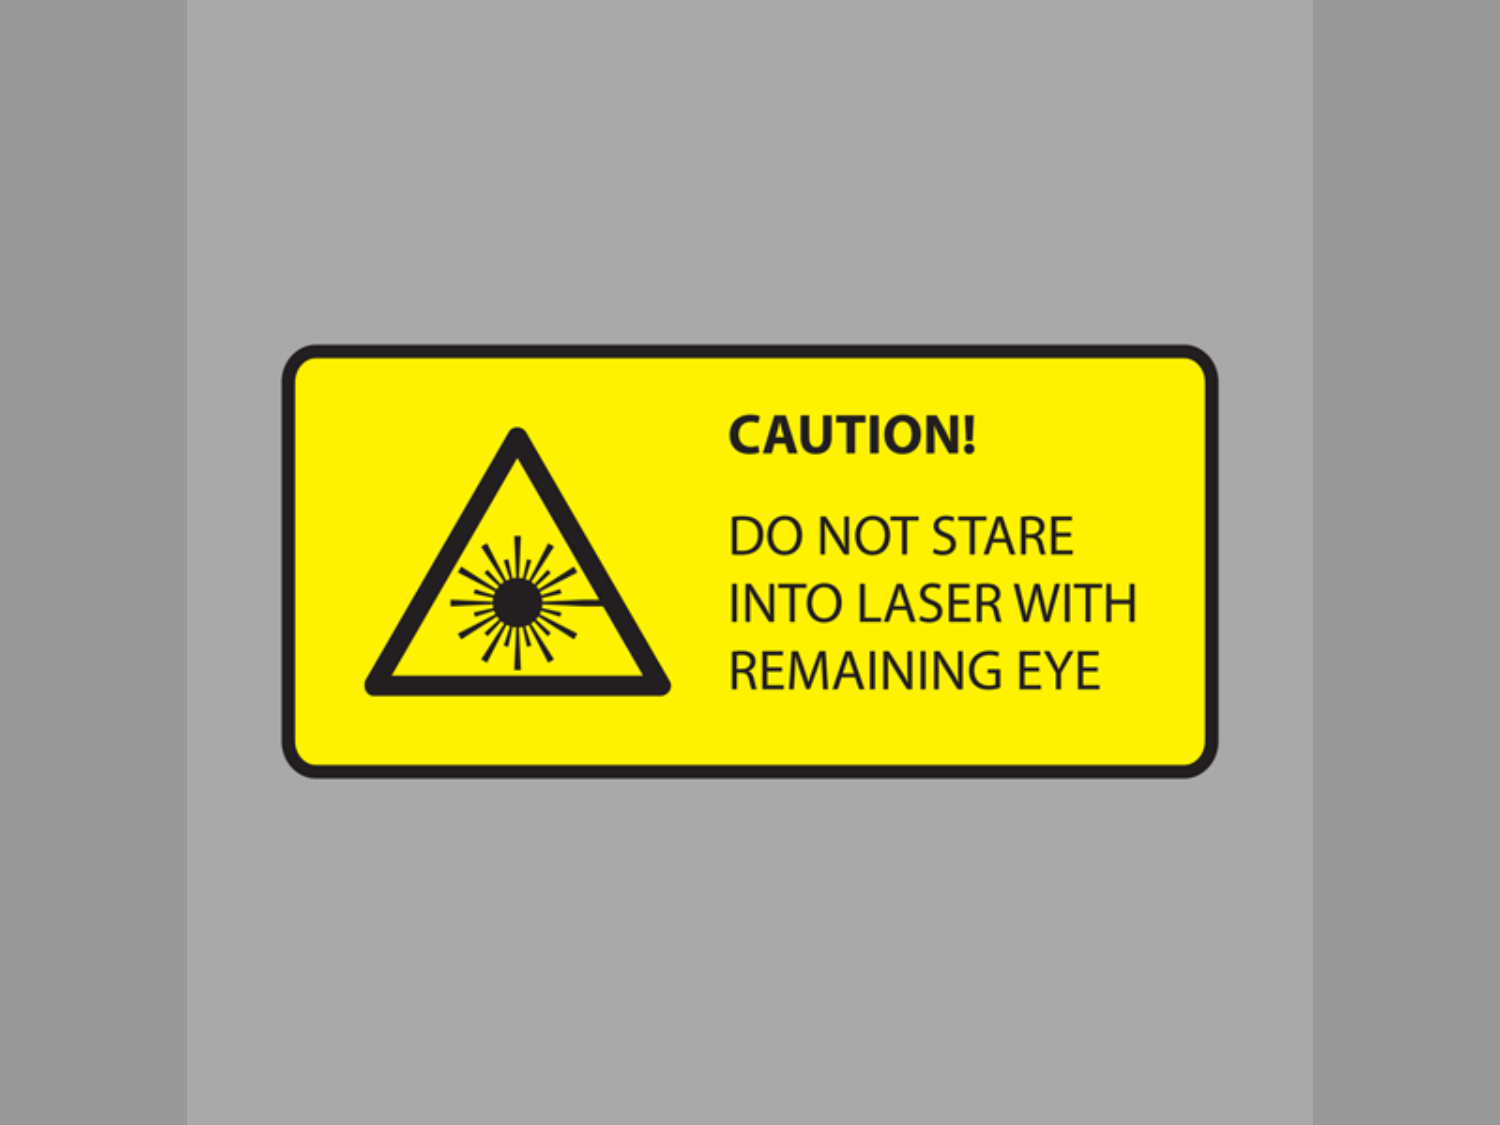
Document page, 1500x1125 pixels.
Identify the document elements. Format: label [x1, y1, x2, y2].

picture [187, 0, 1313, 1125]
